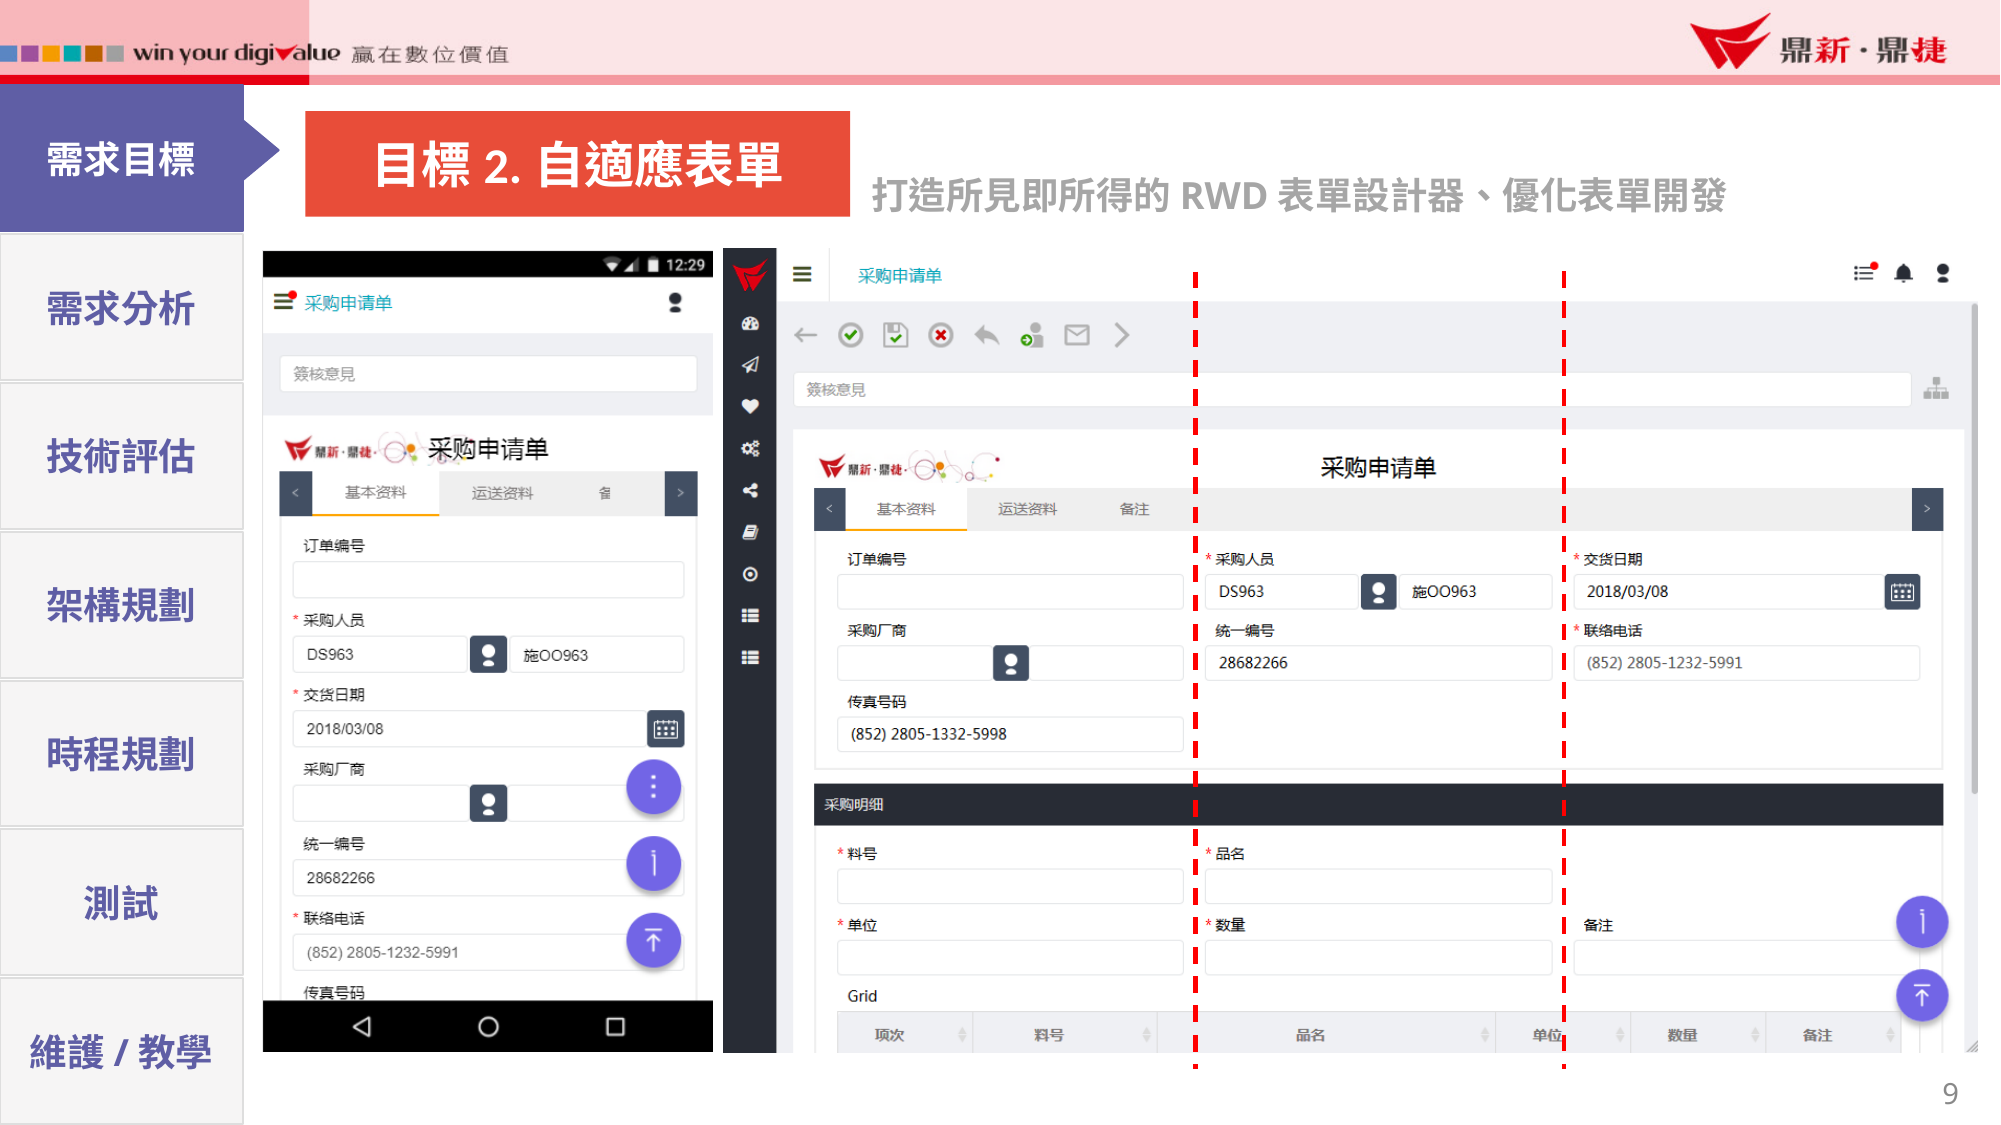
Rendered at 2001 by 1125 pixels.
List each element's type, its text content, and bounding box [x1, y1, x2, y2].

text_box 架構規劃 [0, 531, 245, 679]
picture [723, 248, 1978, 1053]
text_box 需求分析 [0, 232, 245, 381]
text_box 需求目標 [0, 83, 245, 232]
text_box 技術評估 [0, 381, 245, 531]
text_box 目標2.自適應表單 [303, 109, 852, 219]
slide_number 9 [1897, 1065, 2000, 1125]
picture [0, 0, 2000, 85]
picture [261, 250, 714, 1052]
text_box 時程規劃 [0, 679, 245, 827]
text_box 維護/教學 [0, 976, 245, 1125]
text_box [241, 118, 281, 182]
text_box 測試 [0, 827, 245, 976]
text_box 打造所見即所得的RWD表單設計器、優化表單開發 [856, 164, 1743, 225]
